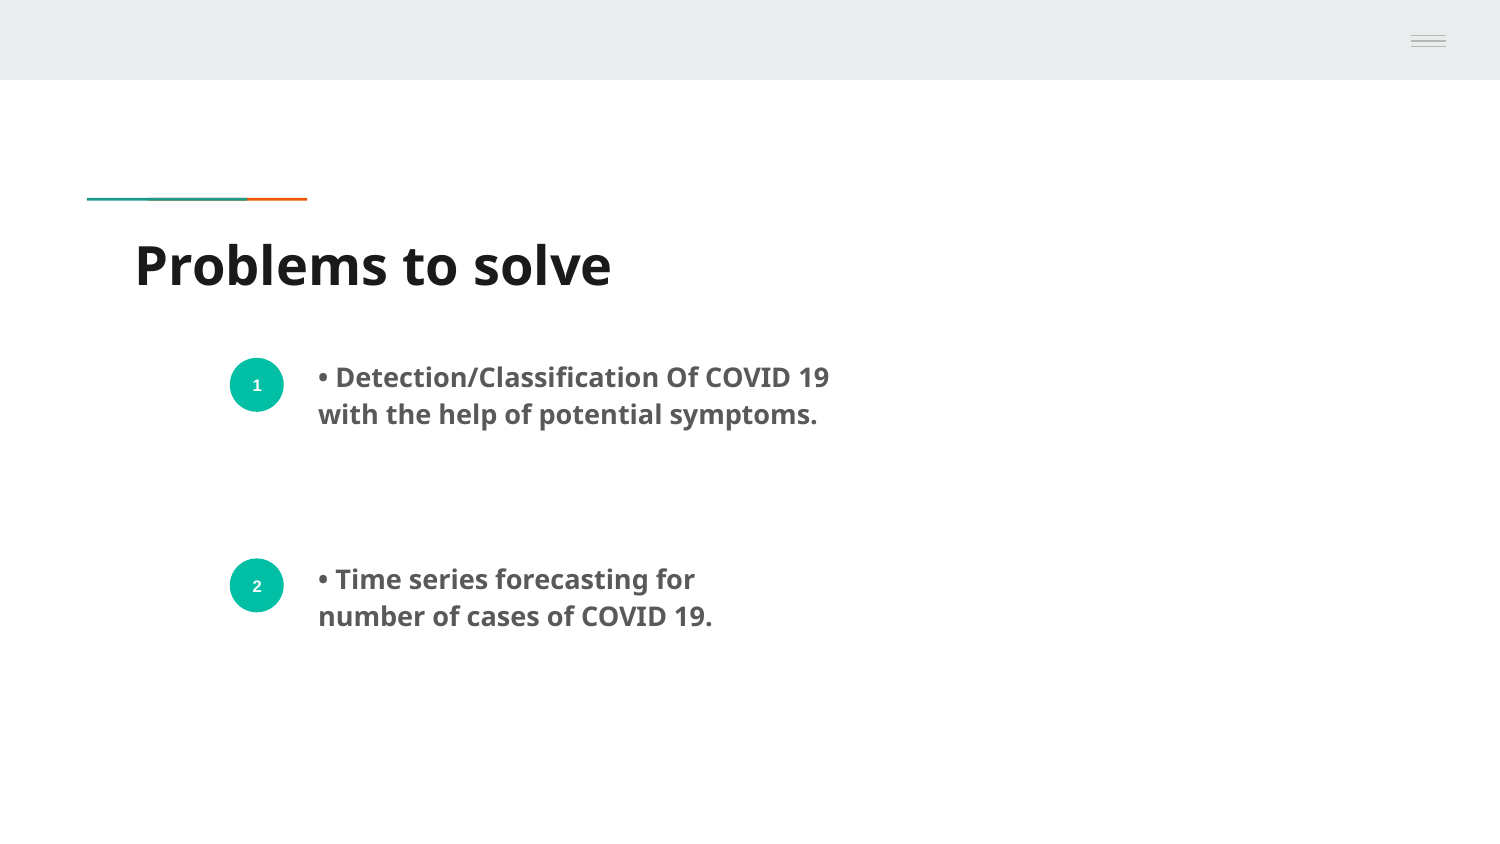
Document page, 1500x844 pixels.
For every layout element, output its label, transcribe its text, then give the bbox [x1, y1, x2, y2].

text_box 1 [229, 357, 284, 412]
list • Detection/Classification Of COVID 19 with the help of potential symptoms. [303, 340, 859, 513]
list • Time series forecasting for number of cases of COVID 19. [303, 542, 814, 716]
text_box 2 [229, 558, 284, 613]
title Problems to solve [119, 216, 1381, 305]
